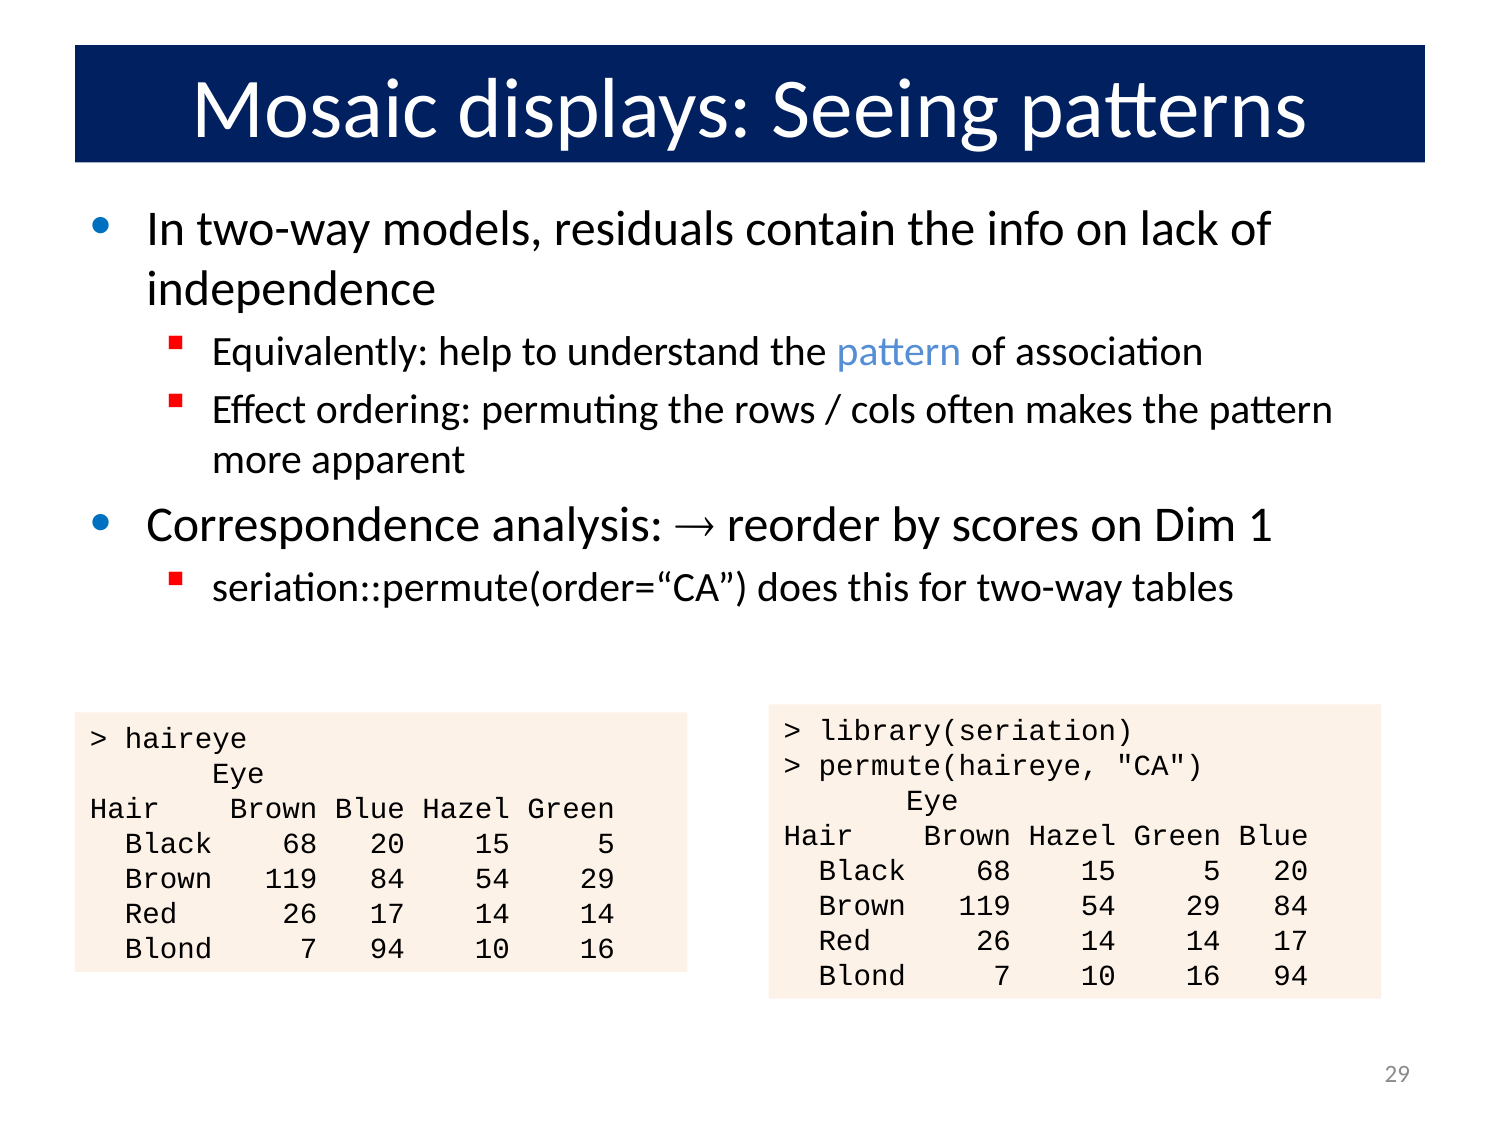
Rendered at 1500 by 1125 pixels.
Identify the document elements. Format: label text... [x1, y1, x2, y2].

text_box > haireye Eye Hair Brown Blue Hazel Green Black 68 20 15 5 Brown 119 84 54 29 Red 26 17 14 14 Blond 7 94 10 16 [74, 712, 688, 972]
text_box > library(seriation) > permute(haireye, "CA") Eye Hair Brown Hazel Green Blue Black 68 15 5 20 Brown 119 54 29 84 Red 26 14 14 17 Blond 7 10 16 94 [768, 704, 1382, 999]
list In two-way models, residuals contain the info on lack of independence Equivalently: help to understand the pattern of association Effect ordering: permuting the rows / cols often makes the pattern more apparent Correspondence analysis:  reorder by scores on Dim 1 seriation::permute(order=“CA”) does this for two-way tables [75, 187, 1425, 638]
title Mosaic displays: Seeing patterns [75, 45, 1425, 163]
slide_number 29 [1074, 1042, 1425, 1103]
